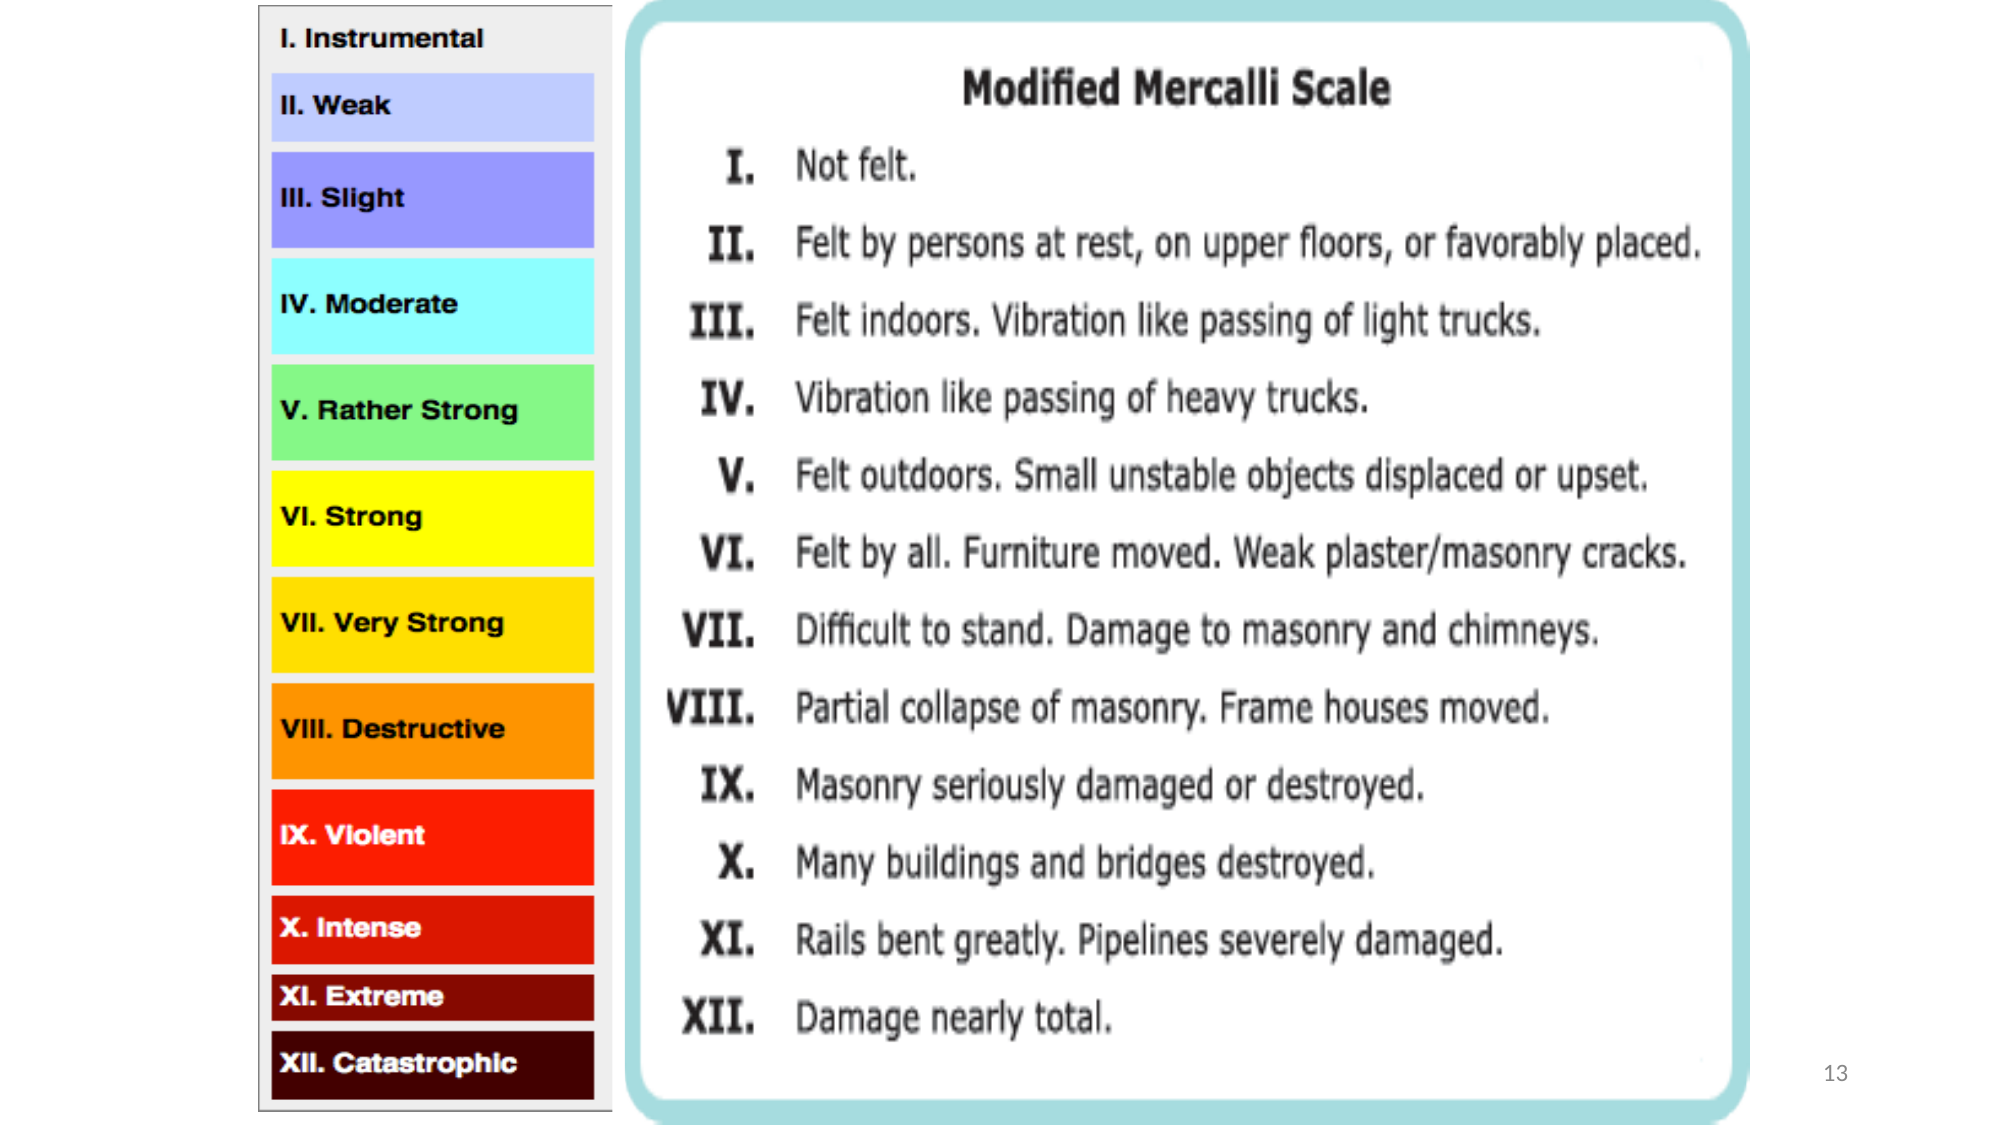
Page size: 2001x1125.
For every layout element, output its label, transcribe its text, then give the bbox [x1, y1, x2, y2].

text_box [624, 0, 1750, 1125]
text_box [258, 5, 613, 1112]
text_box 10 [1816, 1060, 1855, 1087]
